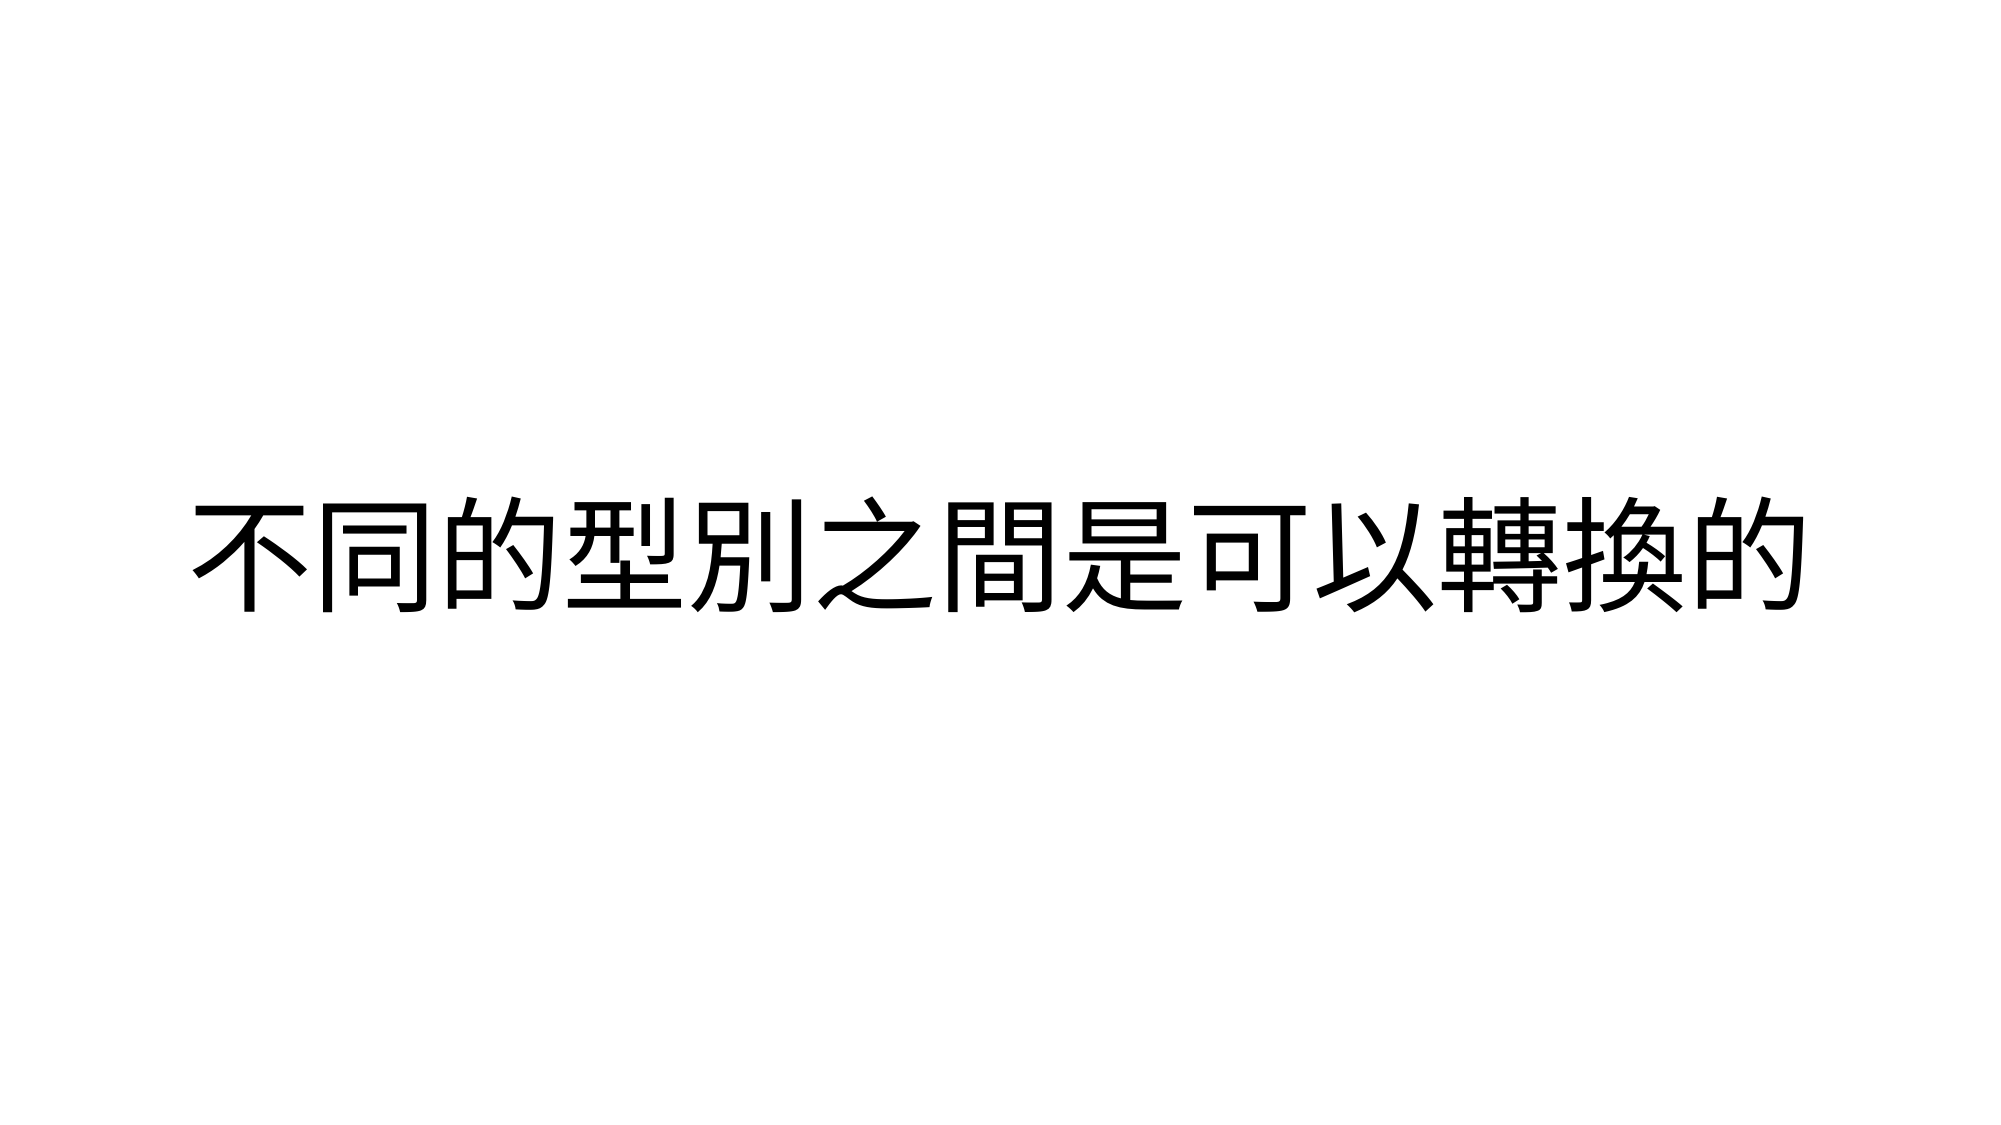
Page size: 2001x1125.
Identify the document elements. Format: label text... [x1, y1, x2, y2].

title 不同的型別之間是可以轉換的 [137, 453, 1863, 672]
